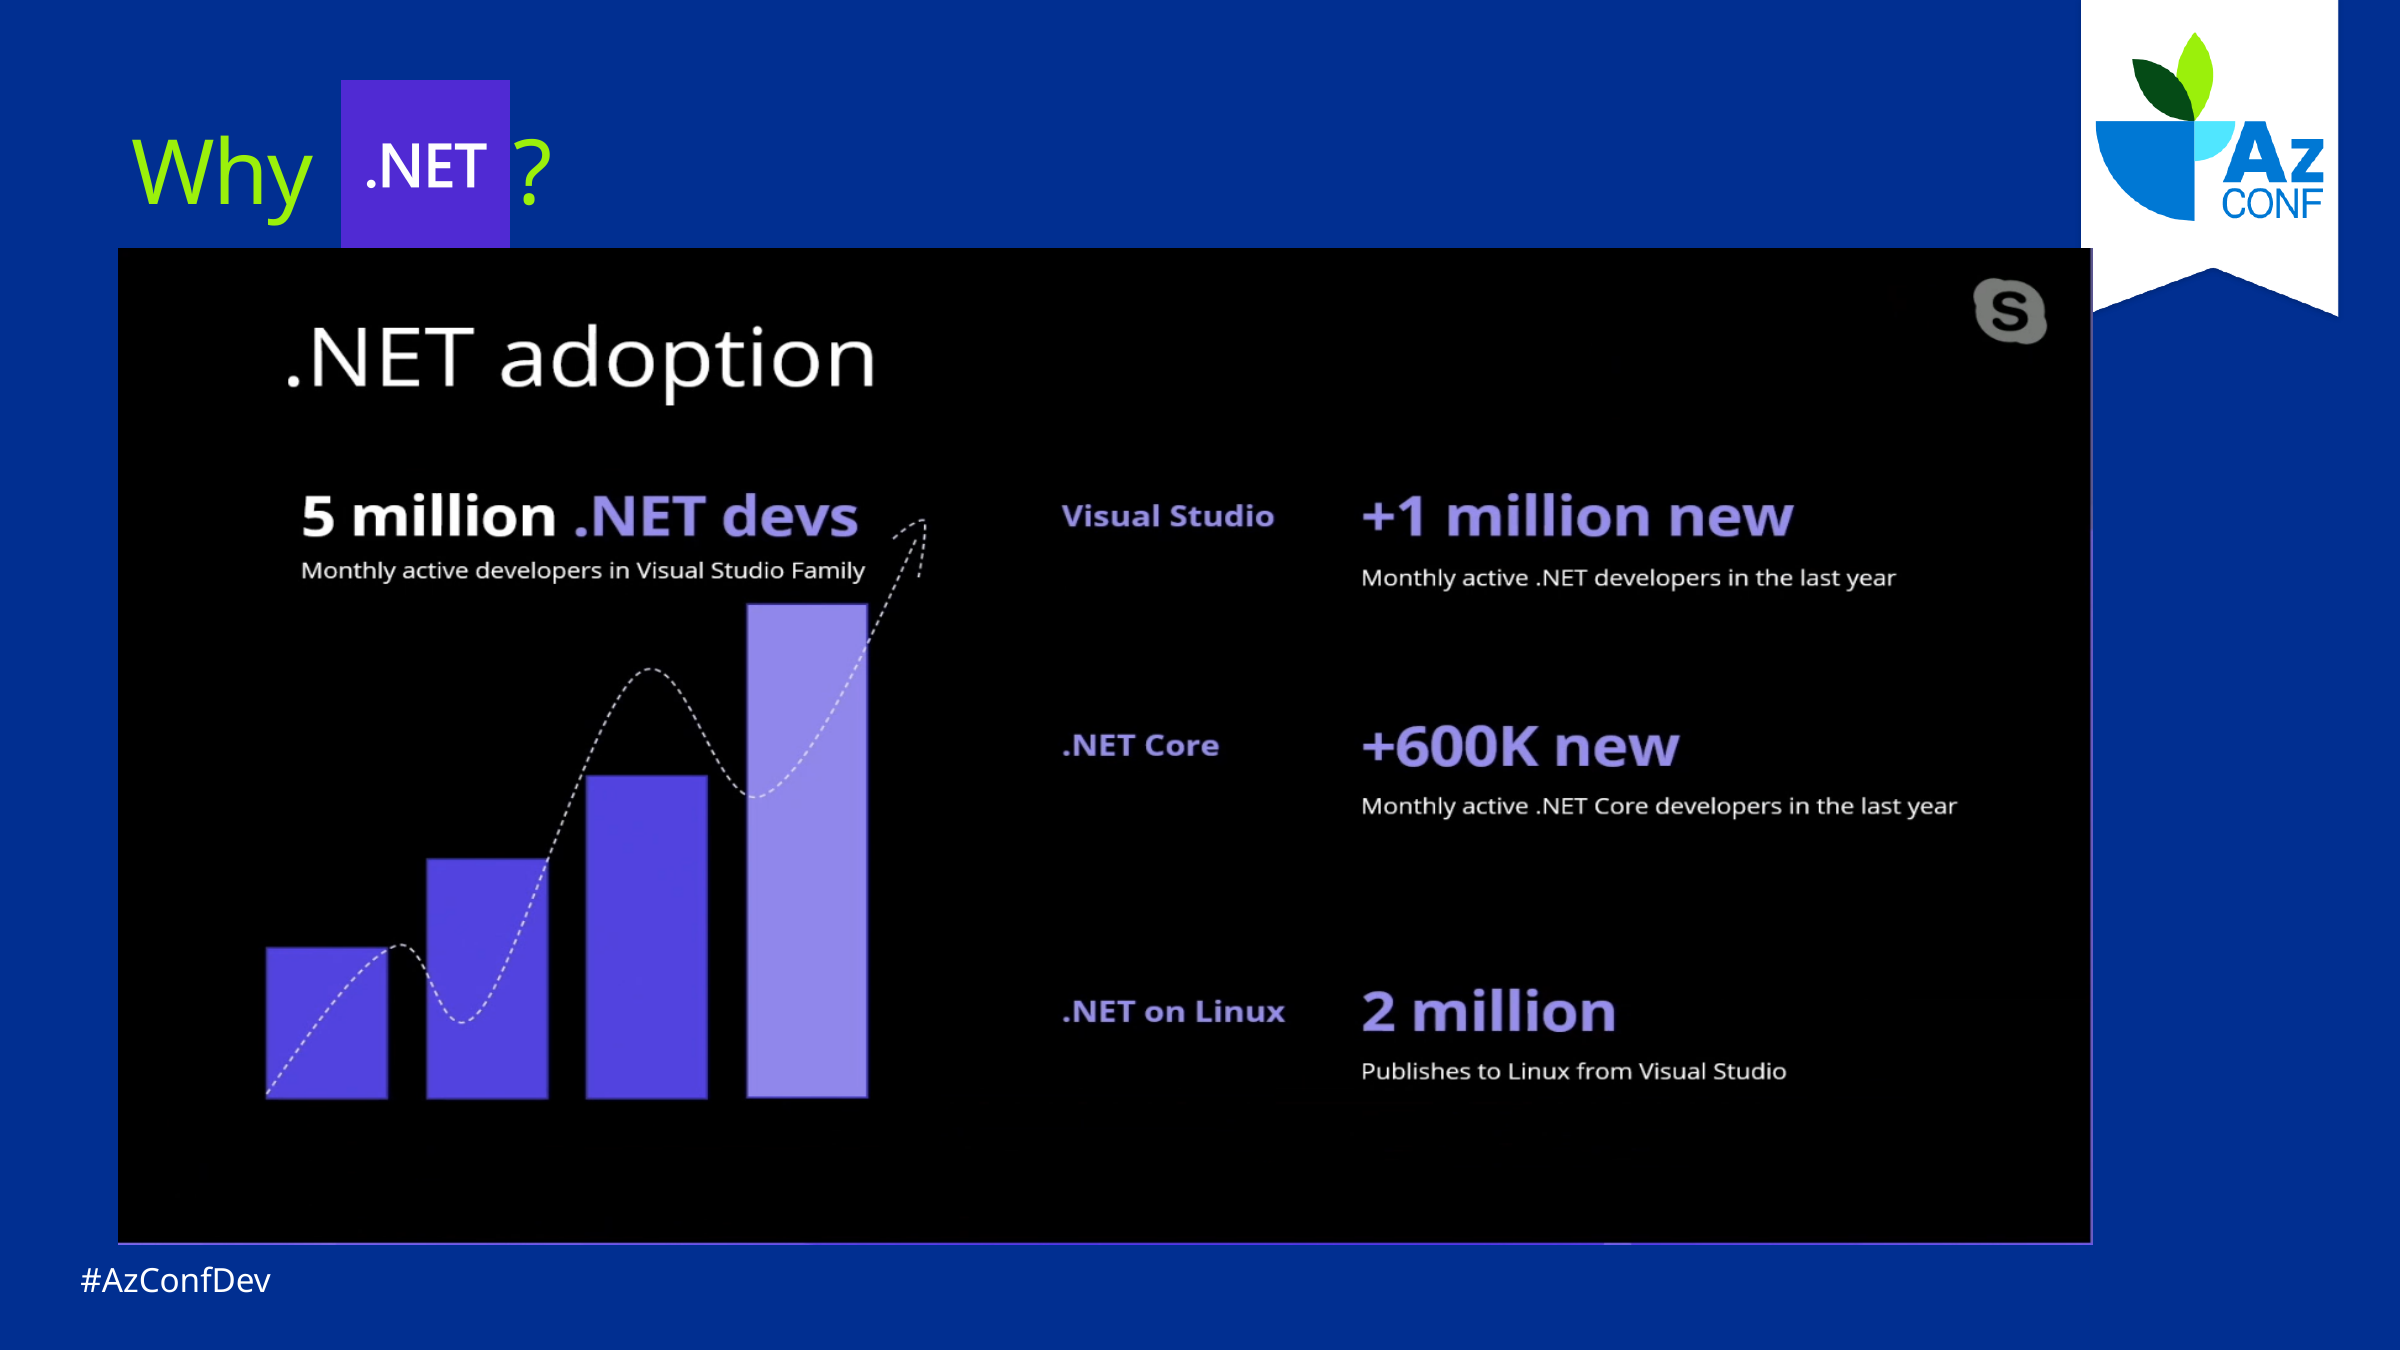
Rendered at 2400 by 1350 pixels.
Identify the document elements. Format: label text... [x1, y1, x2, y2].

title Why ? [511, 125, 1992, 224]
picture [117, 0, 2346, 1246]
title Why ? [131, 125, 341, 224]
